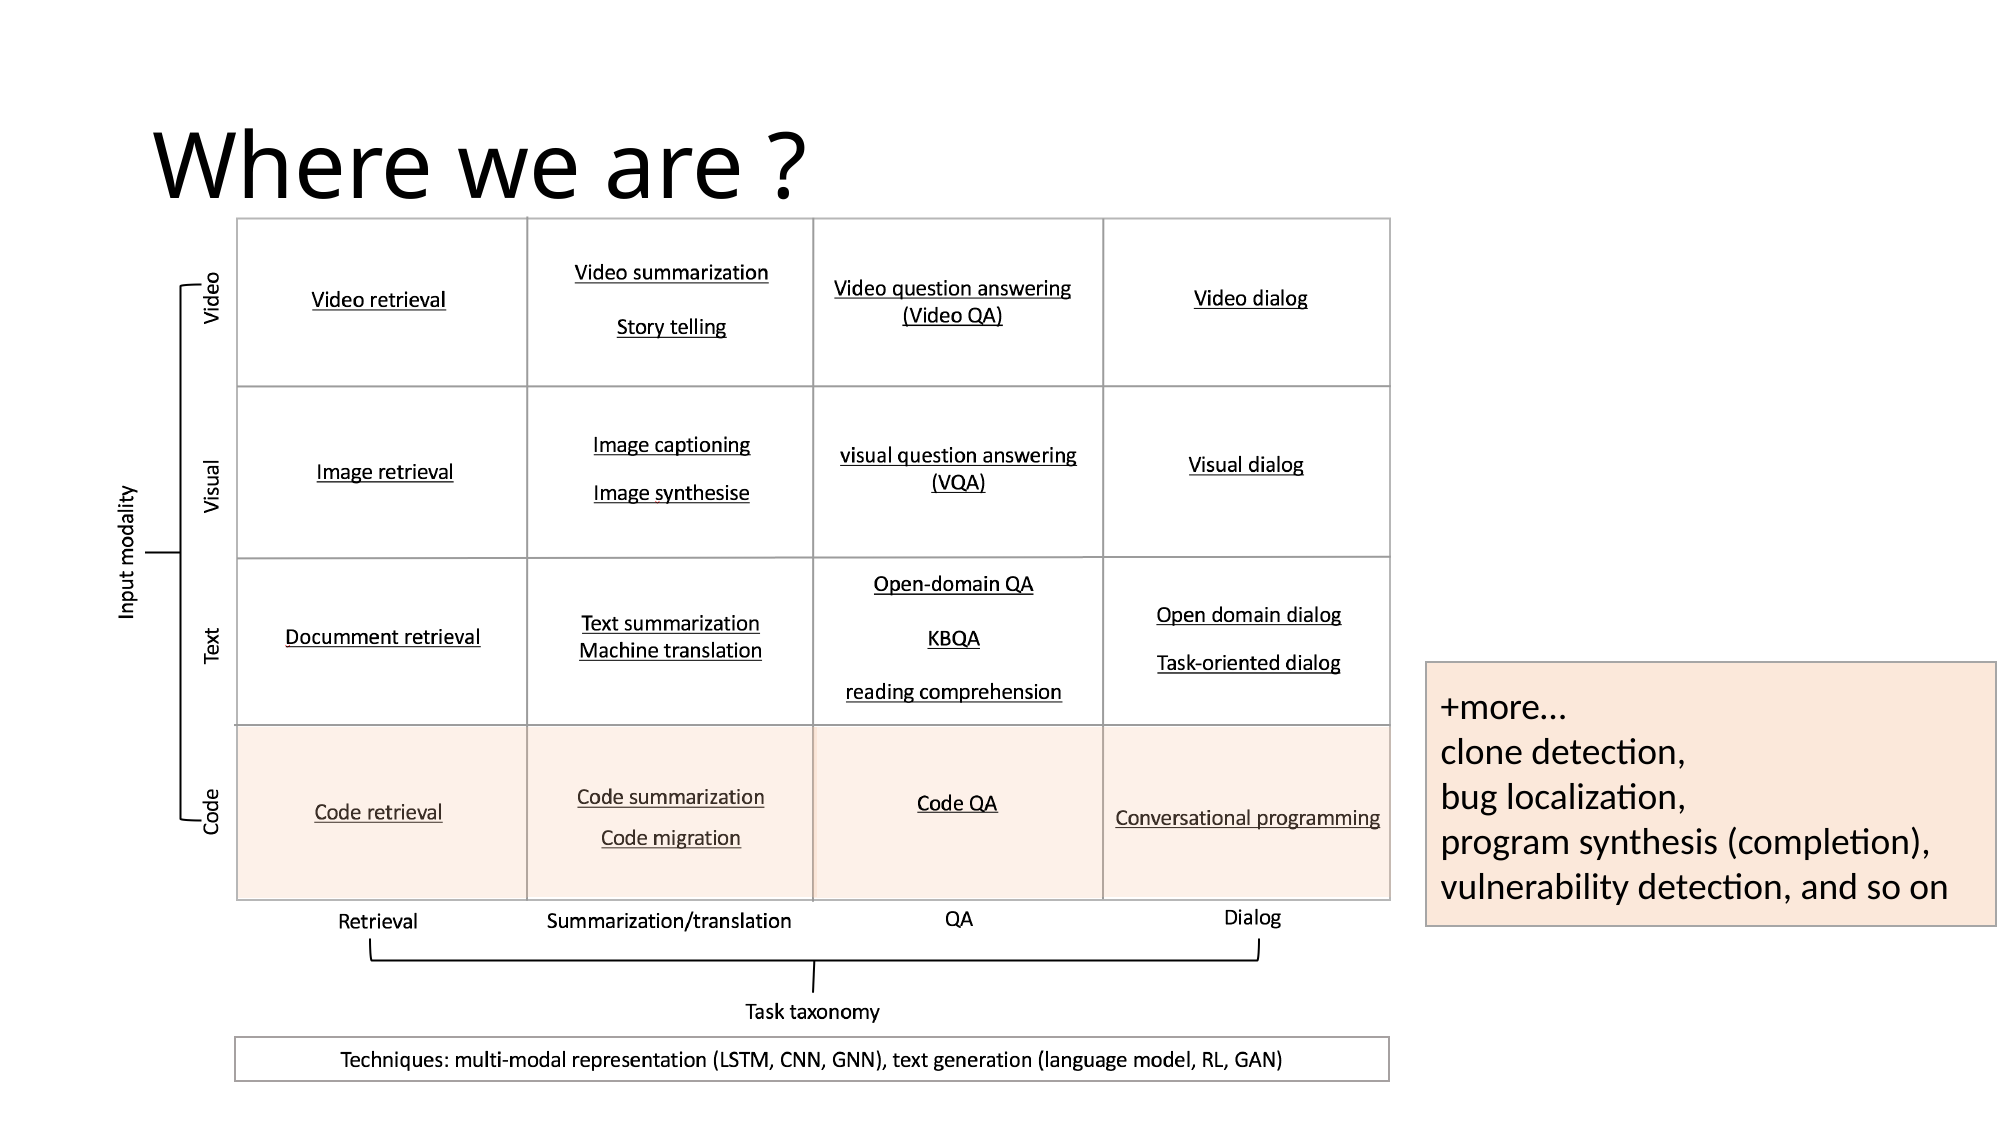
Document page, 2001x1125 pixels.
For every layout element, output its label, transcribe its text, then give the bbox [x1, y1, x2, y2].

title Where we are ? [137, 59, 1863, 278]
text_box +more… clone detection, bug localization, program synthesis (completion), vulnerability detection, and so on [1425, 661, 1997, 927]
picture [111, 214, 1397, 1086]
